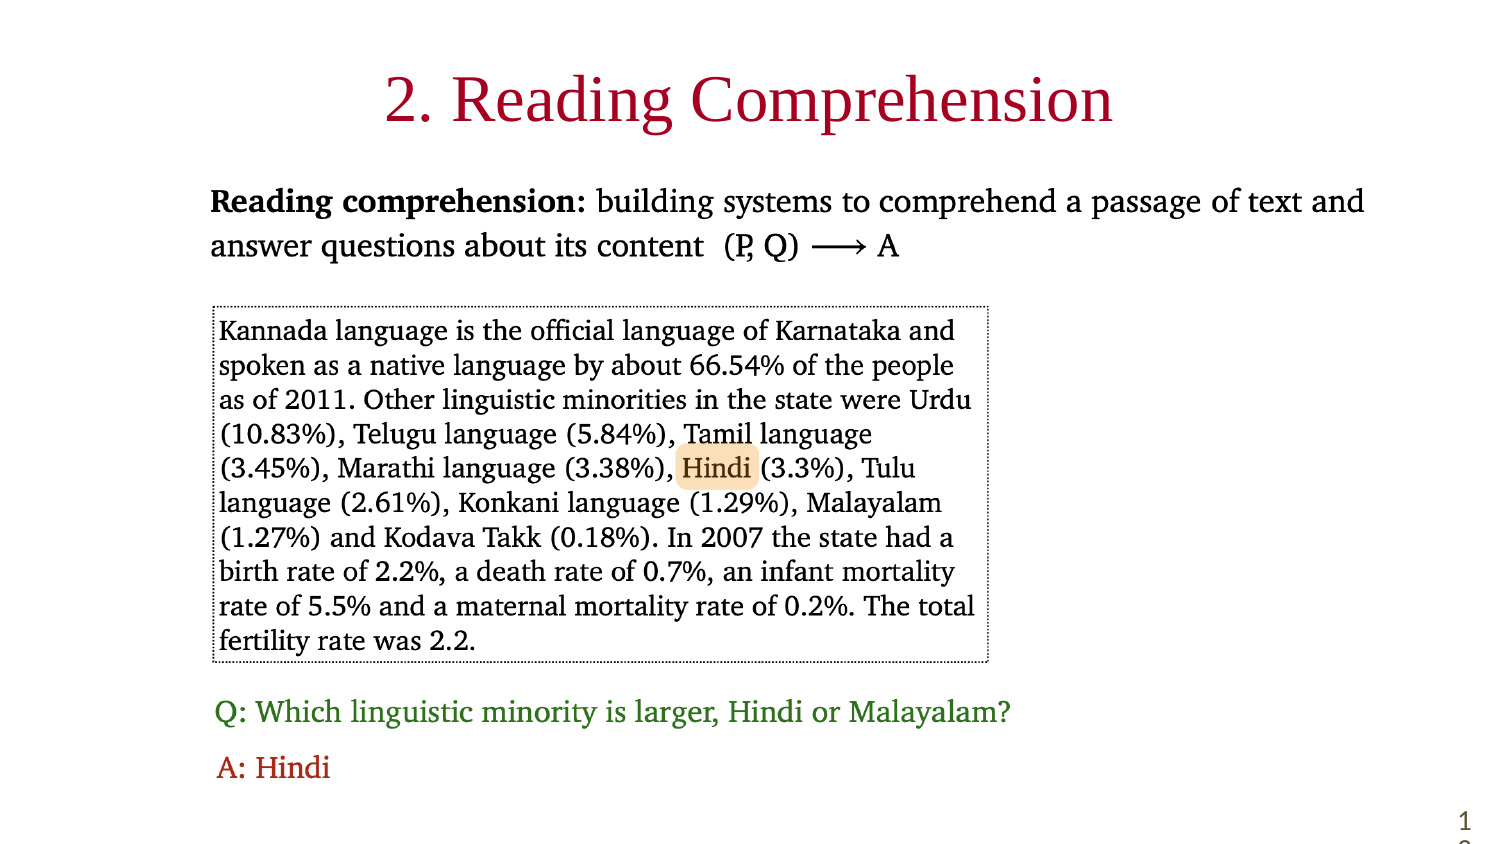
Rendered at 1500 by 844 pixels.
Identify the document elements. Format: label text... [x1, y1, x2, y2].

slide_number 13 [1442, 787, 1500, 844]
picture [186, 156, 1403, 788]
subtitle 2. Reading Comprehension [249, 46, 1250, 147]
